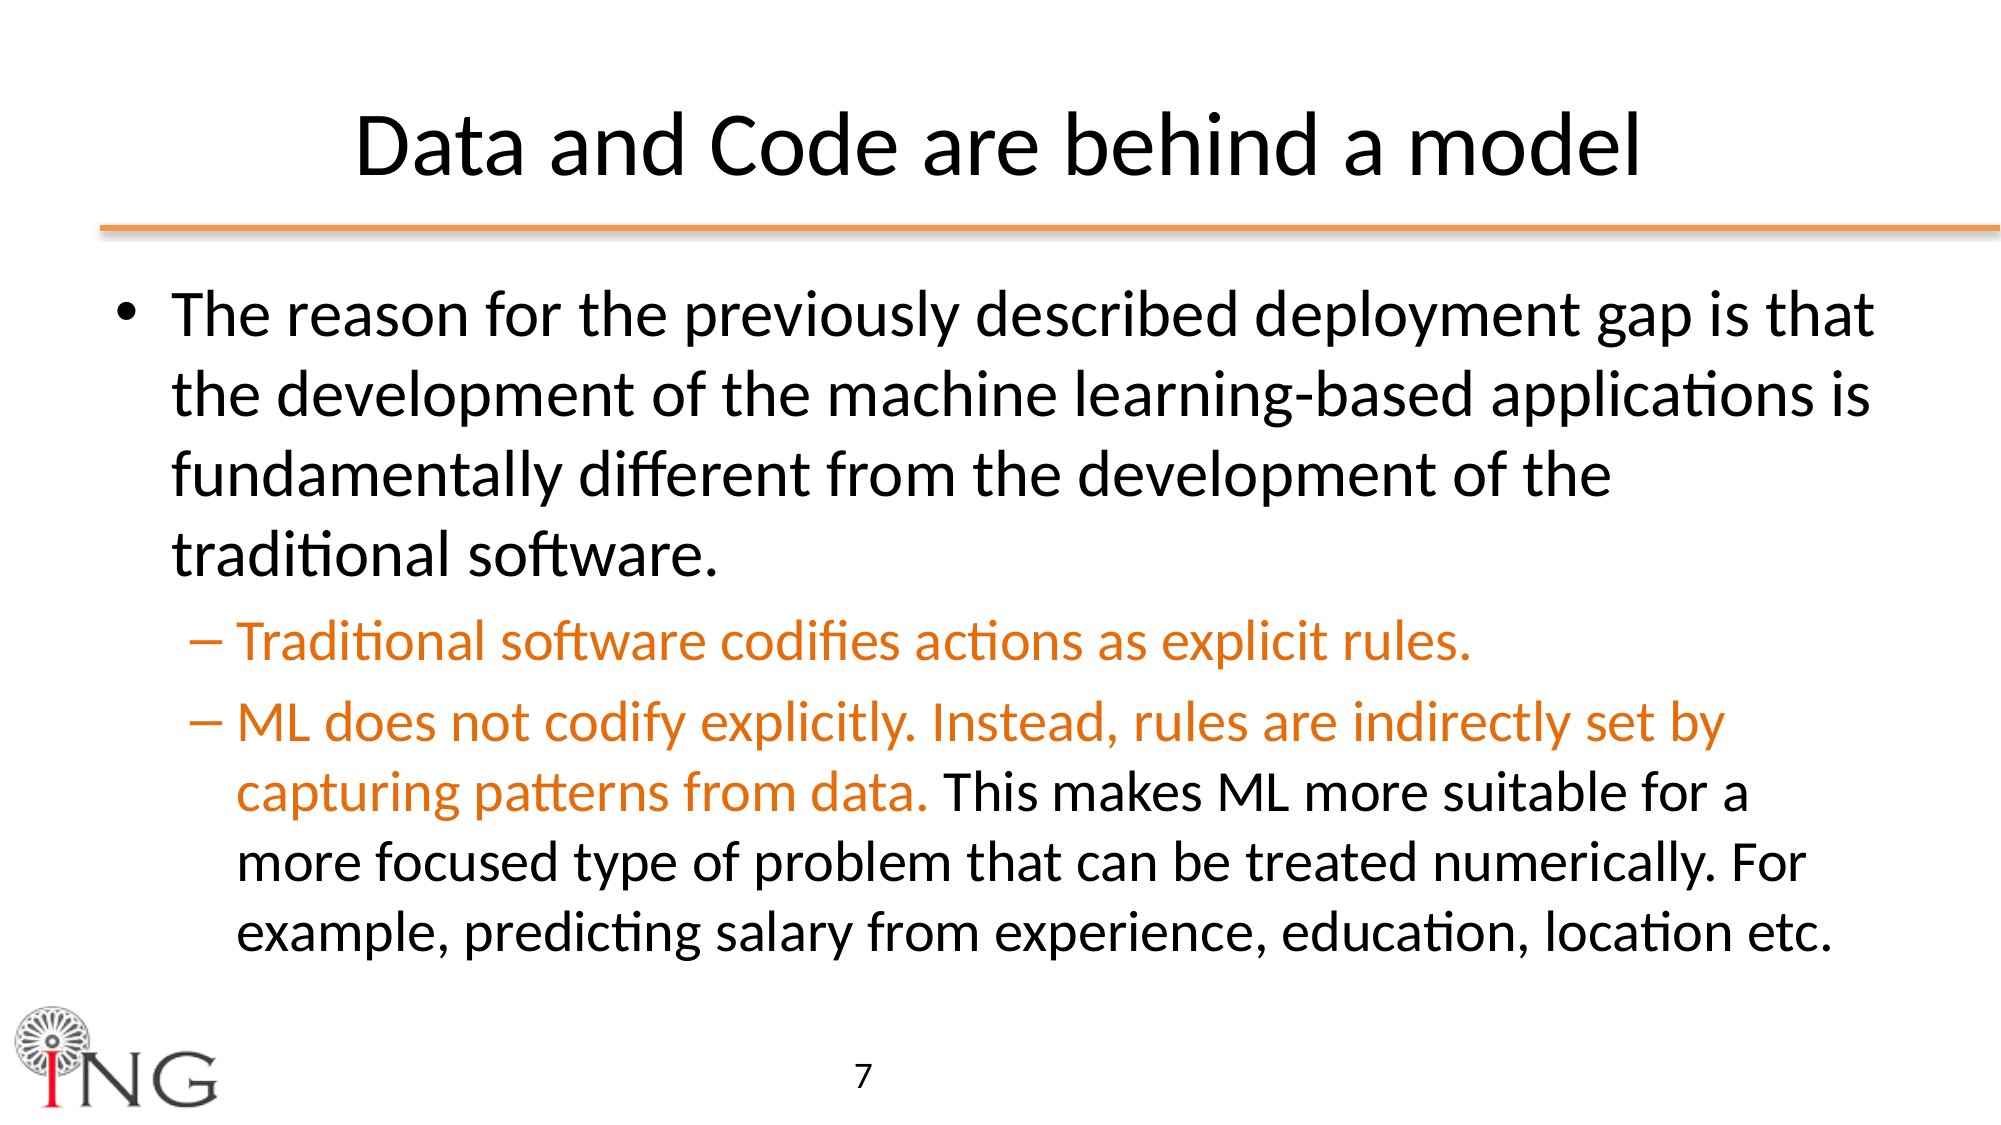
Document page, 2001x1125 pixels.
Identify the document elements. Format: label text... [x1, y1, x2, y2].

list The reason for the previously described deployment gap is that the development of the machine learning-based applications is fundamentally different from the development of the traditional software. Traditional software codifies actions as explicit rules. ML does not codify explicitly. Instead, rules are indirectly set by capturing patterns from data. This makes ML more suitable for a more focused type of problem that can be treated numerically. For example, predicting salary from experience, education, location etc. [99, 262, 1900, 1005]
picture [0, 987, 244, 1125]
title Data and Code are behind a model [99, 45, 1900, 233]
slide_number 7 [839, 1043, 1900, 1104]
